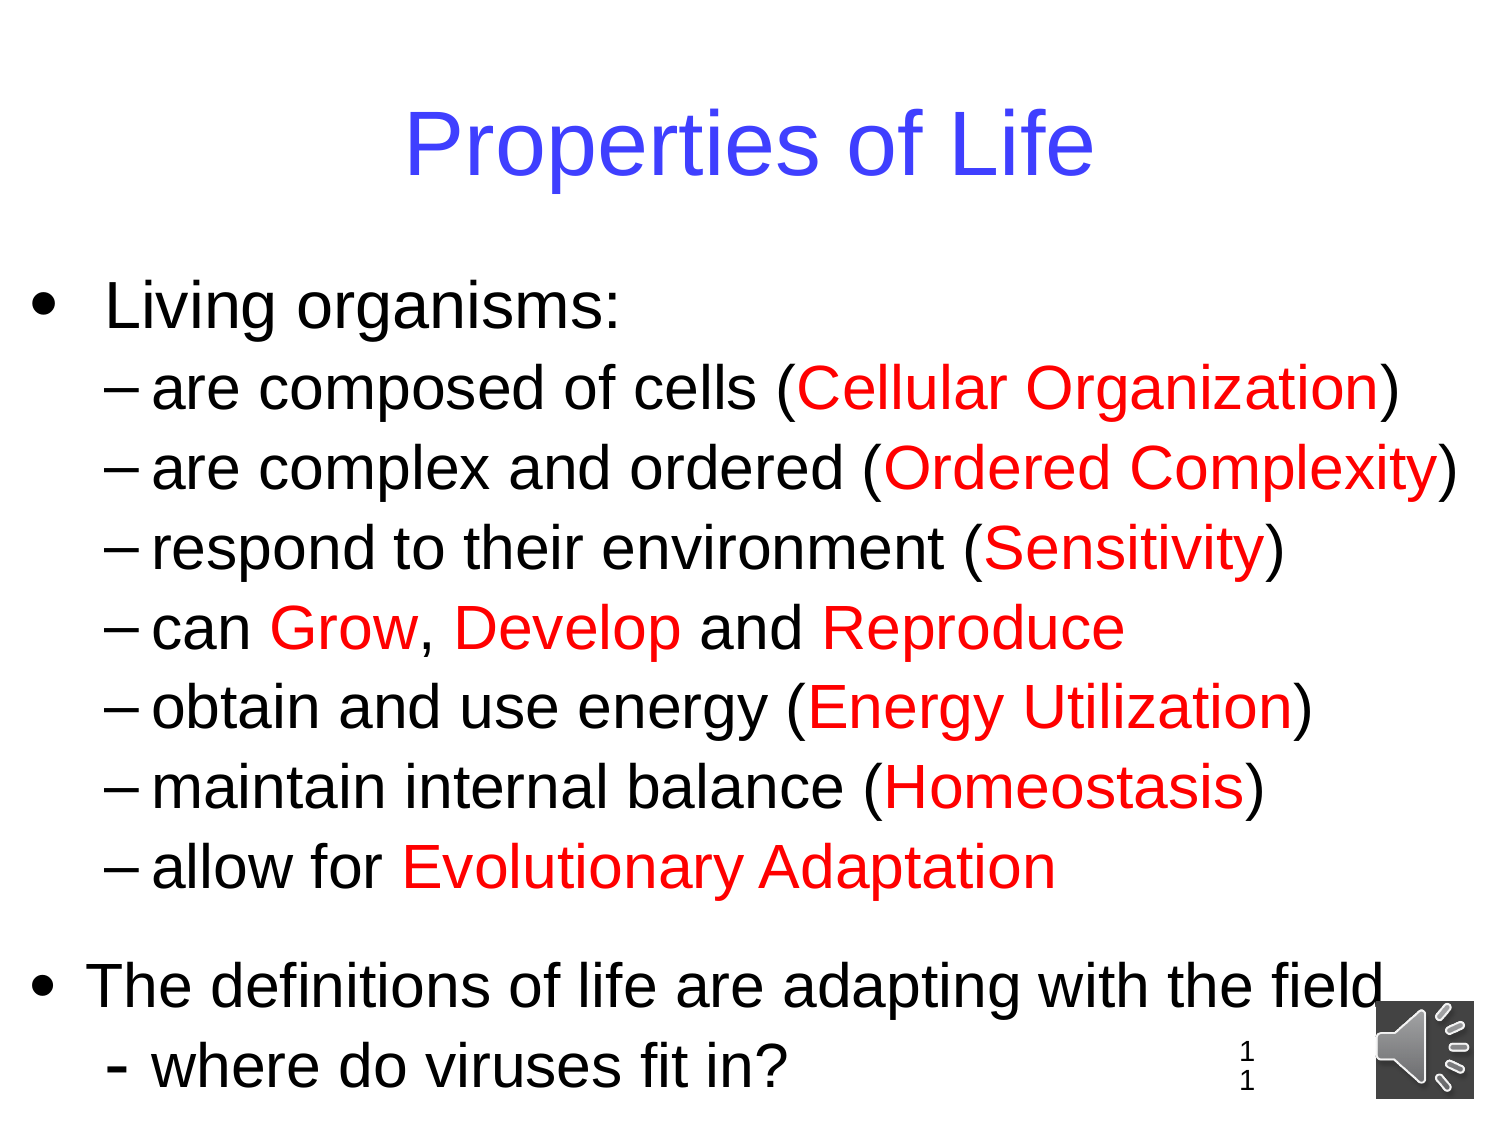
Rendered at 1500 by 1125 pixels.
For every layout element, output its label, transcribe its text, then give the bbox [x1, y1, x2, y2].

list Living organisms: are composed of cells (Cellular Organization) are complex and ordered (Ordered Complexity) respond to their environment (Sensitivity) can Grow, Develop and Reproduce obtain and use energy (Energy Utilization) maintain internal balance (Homeostasis) allow for Evolutionary Adaptation The definitions of life are adapting with the field where do viruses fit in? [14, 262, 1478, 1125]
title Properties of Life [75, 14, 1425, 262]
picture [1374, 999, 1476, 1101]
